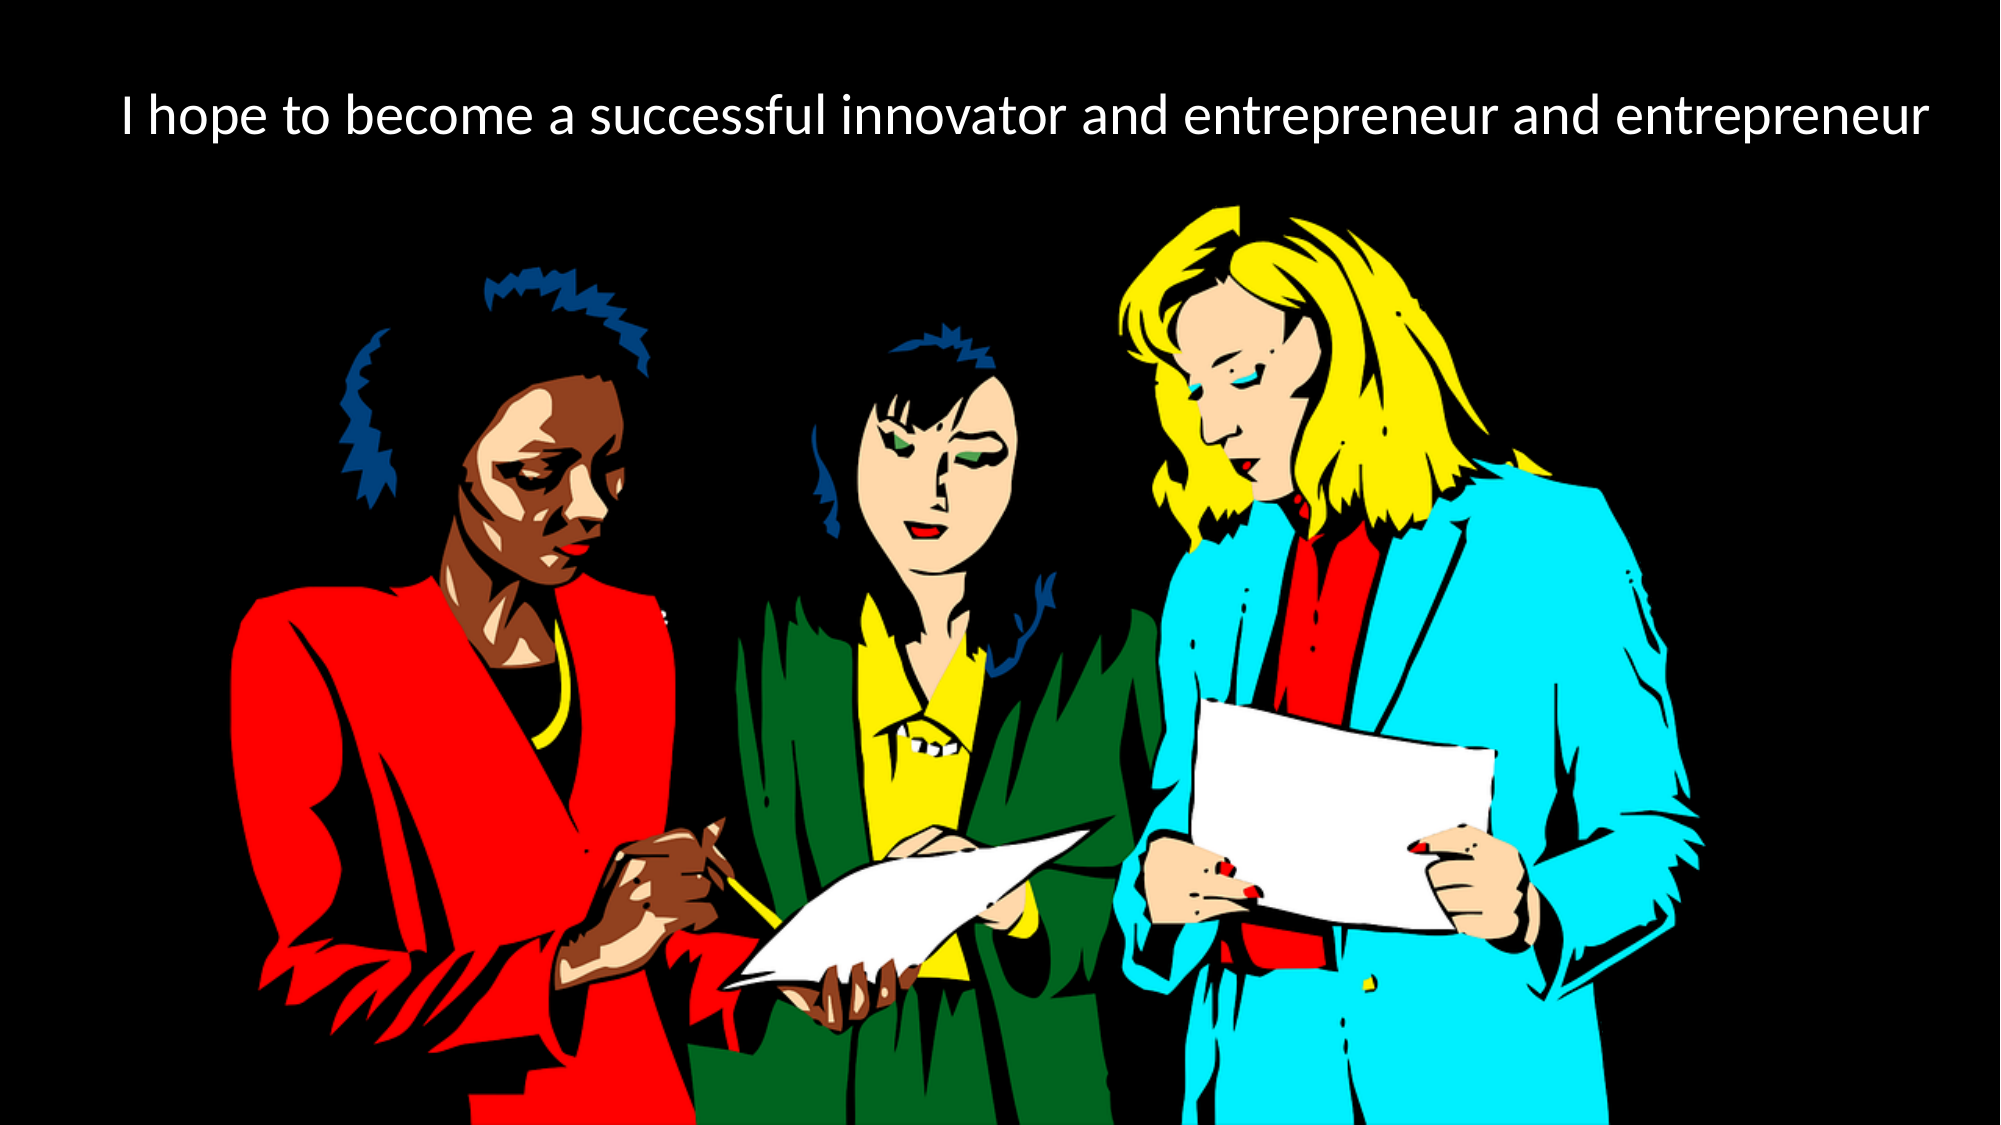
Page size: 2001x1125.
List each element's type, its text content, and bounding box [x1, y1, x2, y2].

text_box I hope to become a successful innovator and entrepreneur and entrepreneur [105, 68, 1947, 154]
picture [216, 188, 1717, 1125]
